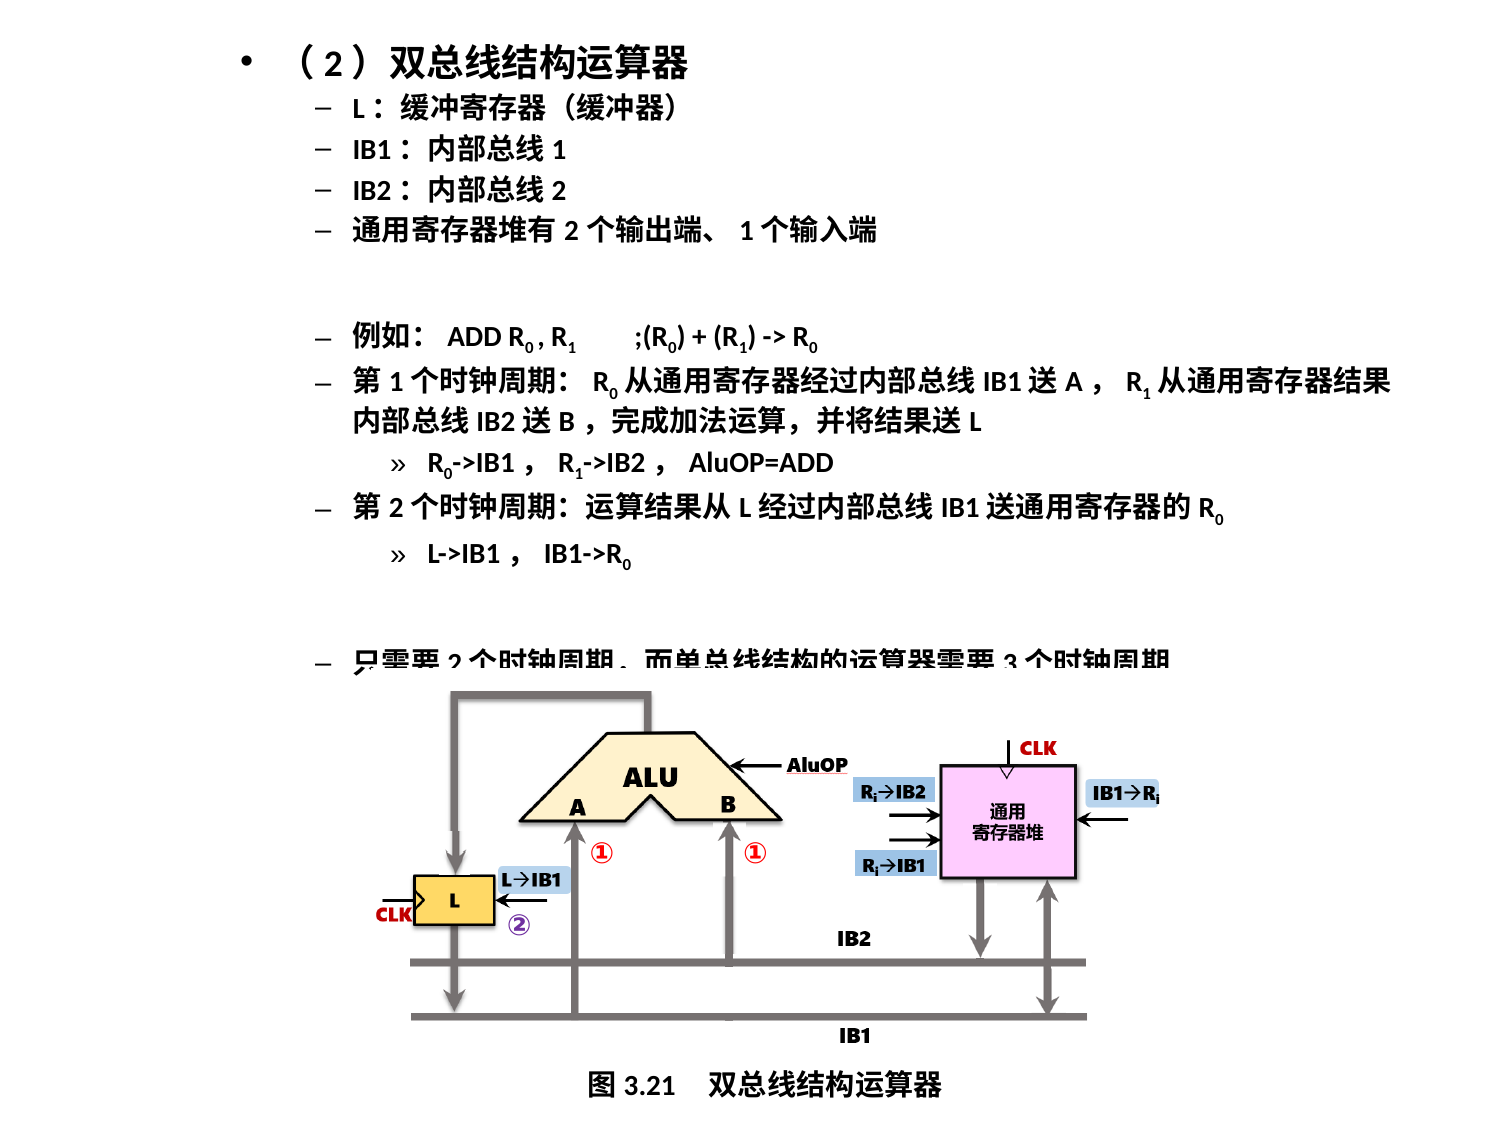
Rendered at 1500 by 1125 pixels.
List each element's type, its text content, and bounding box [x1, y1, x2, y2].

text_box 图3.21 双总线结构运算器 [572, 1062, 1093, 1109]
list （2）双总线结构运算器 L：缓冲寄存器（缓冲器） IB1：内部总线1 IB2：内部总线2 通用寄存器堆有2个输出端、1个输入端 例如：ADD R0 , R1 ;(R0) + (R1) -> R0 第1个时钟周期：R0从通用寄存器经过内部总线IB1送A，R1从通用寄存器结果内部总线IB2送B，完成加法运算，并将结果送L R0->IB1，R1->IB2，AluOP=ADD 第2个时钟周期：运算结果从L经过内部总线IB1送通用寄存器的R0 L->IB1，IB1->R0 只需要2个时钟周期，而单总线结构的运算器需要3个时钟周期 [75, 30, 1425, 774]
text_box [371, 668, 1171, 1053]
